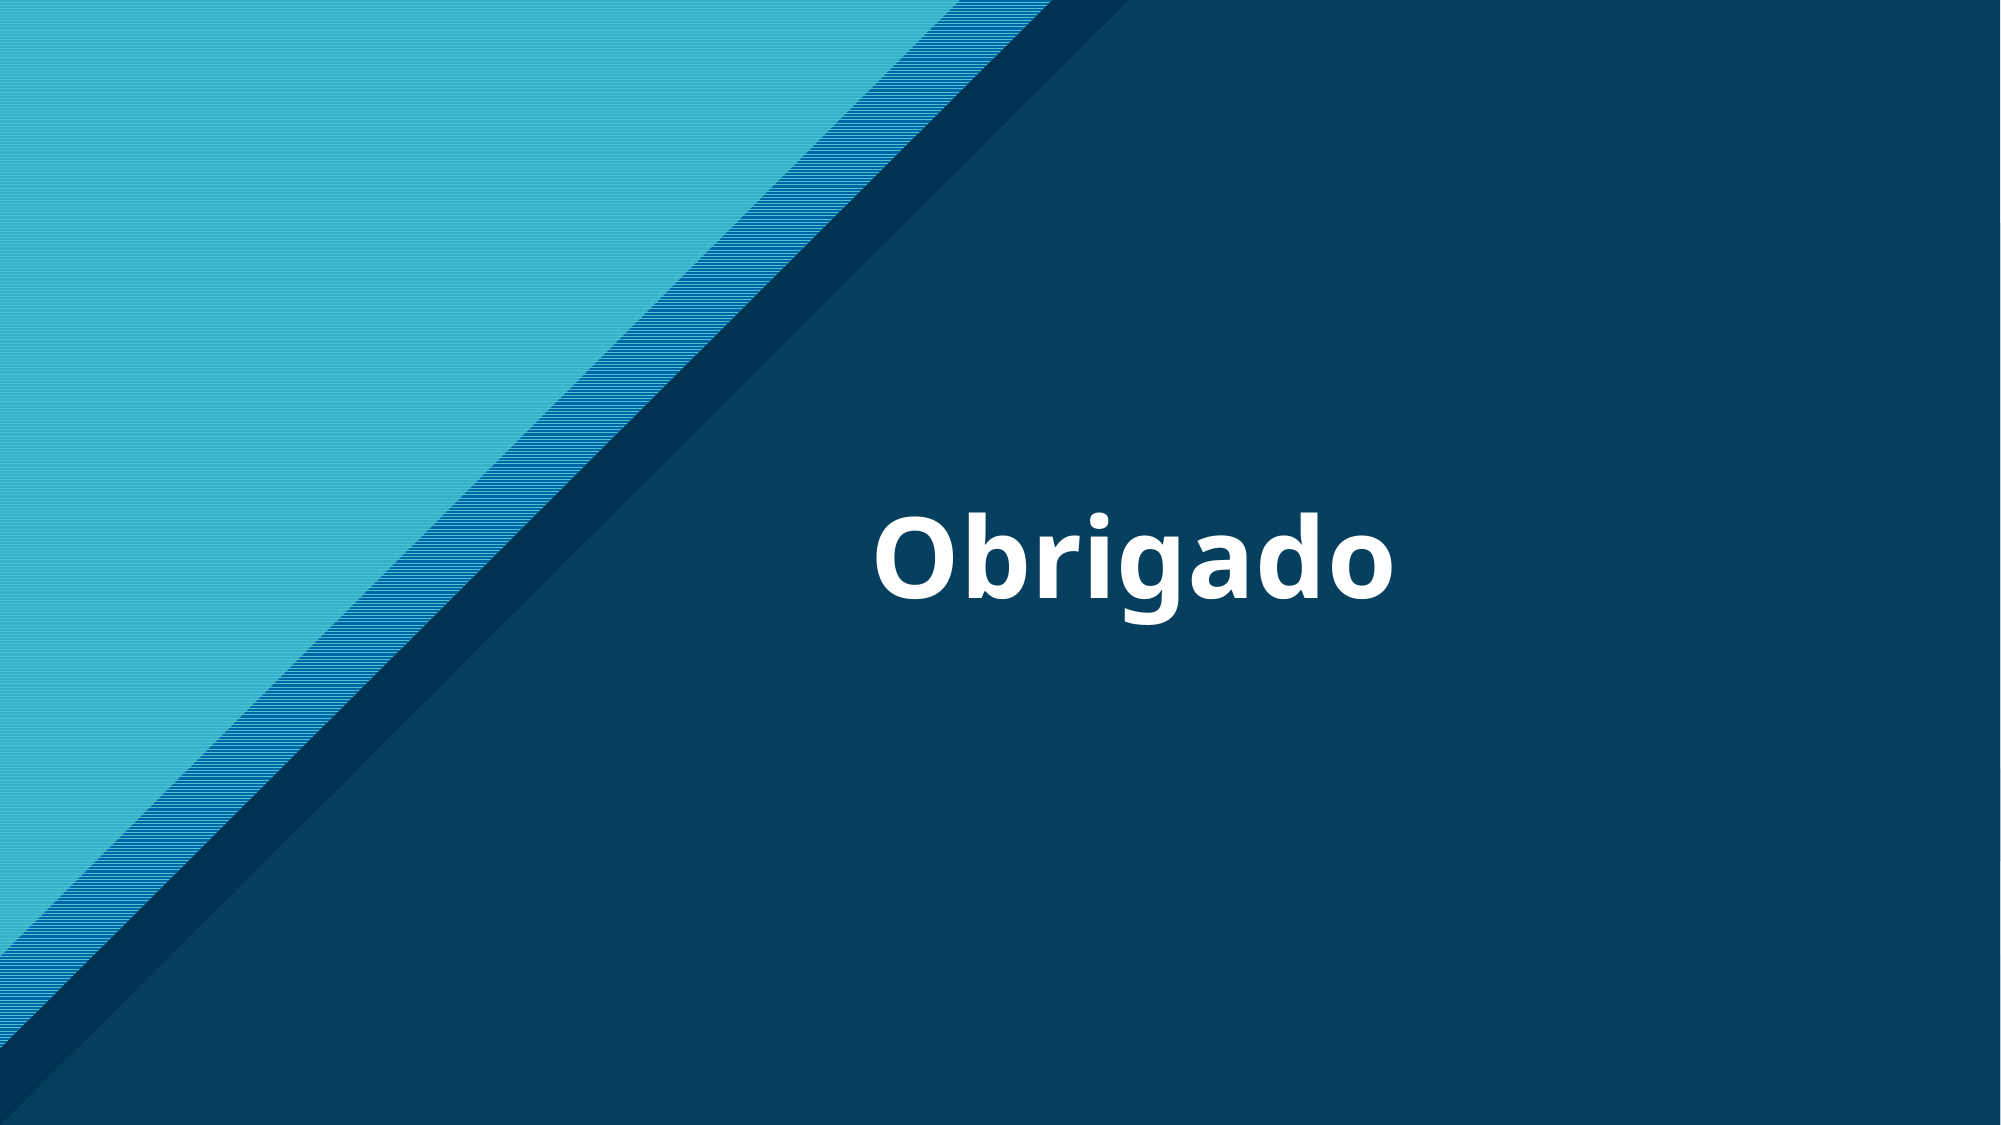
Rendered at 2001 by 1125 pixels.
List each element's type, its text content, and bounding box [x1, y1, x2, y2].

title Obrigado [855, 460, 1668, 665]
